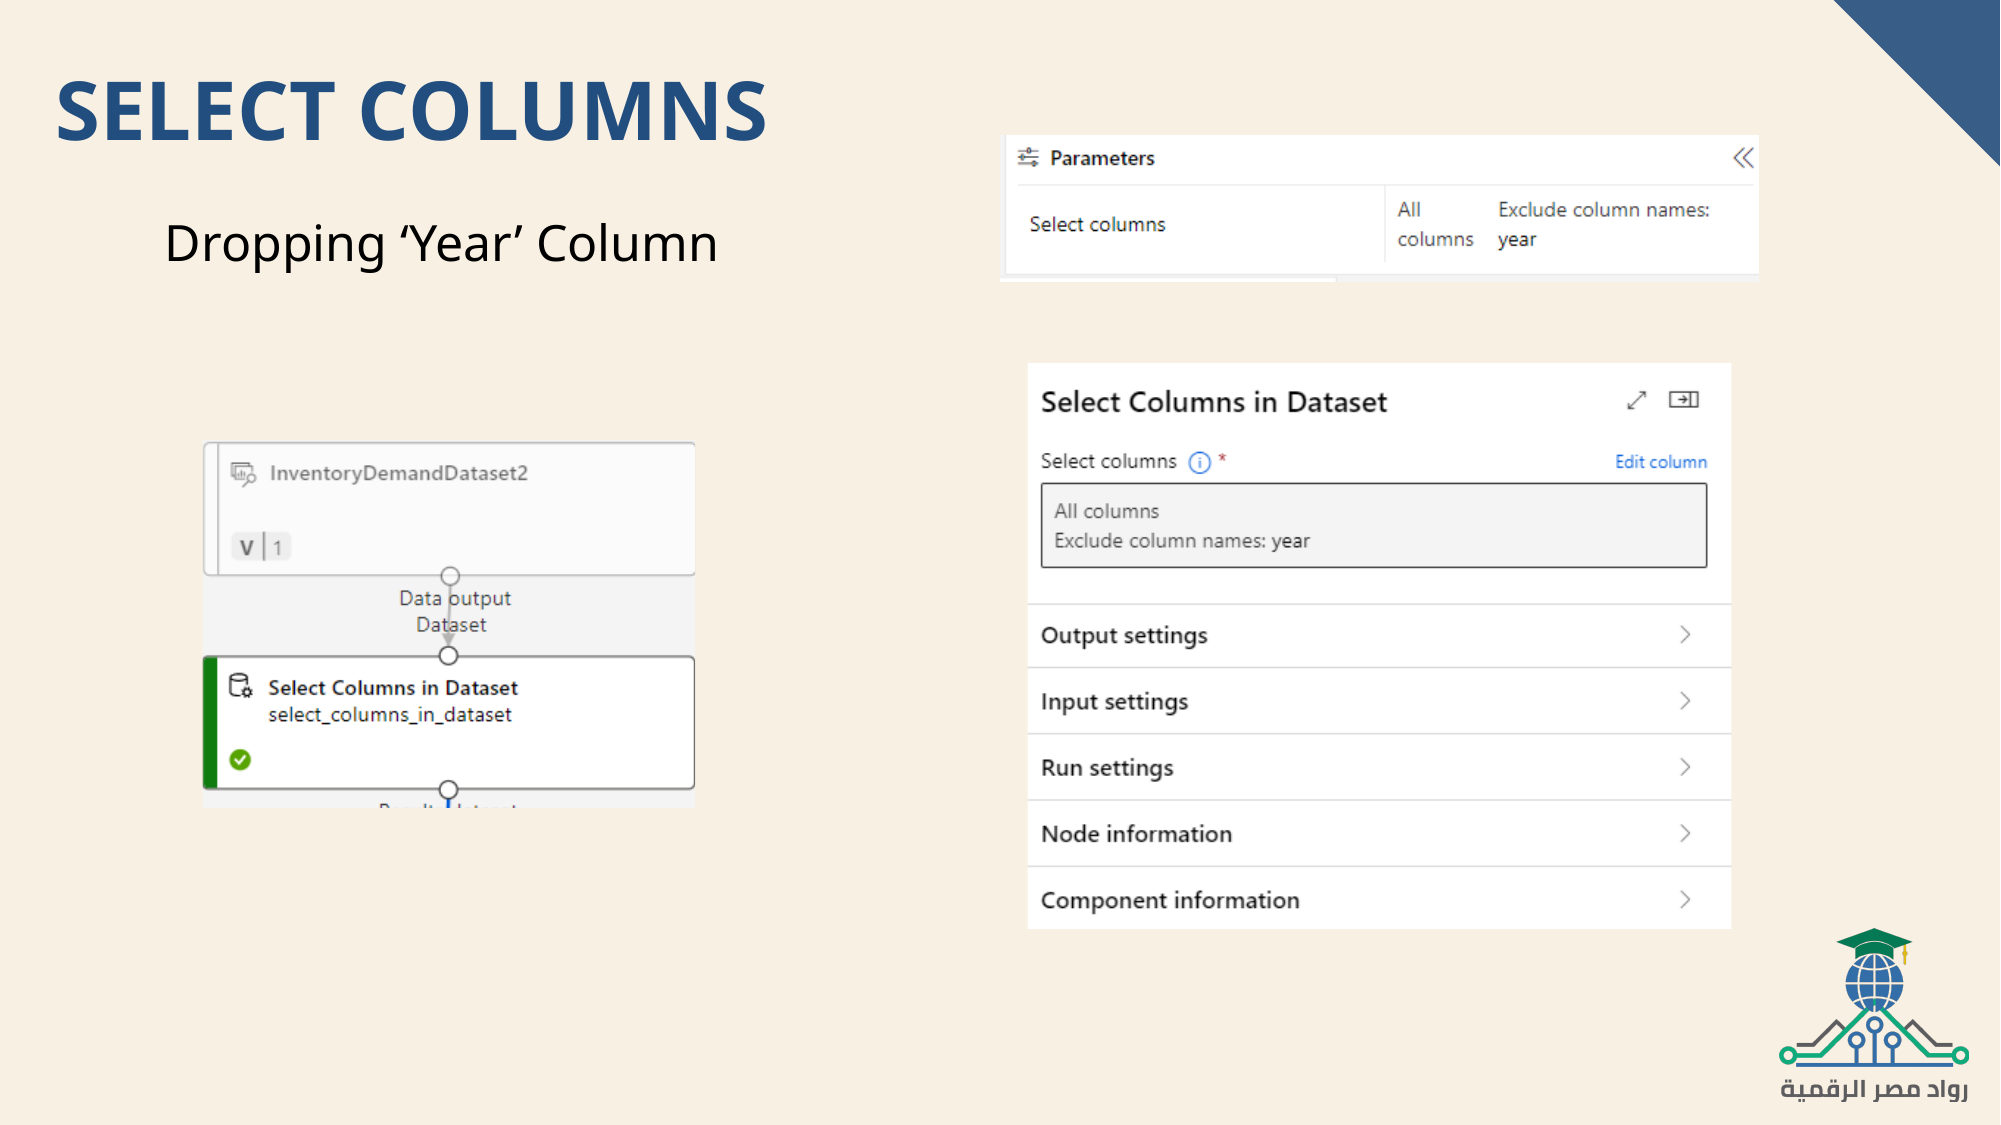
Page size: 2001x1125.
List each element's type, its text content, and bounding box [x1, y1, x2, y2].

title Select columns [40, 61, 1000, 166]
picture [1027, 363, 1732, 929]
picture [999, 135, 1759, 282]
text_box Dropping ‘Year’ Column [149, 203, 748, 279]
picture [202, 440, 696, 808]
picture [1779, 928, 1969, 1102]
